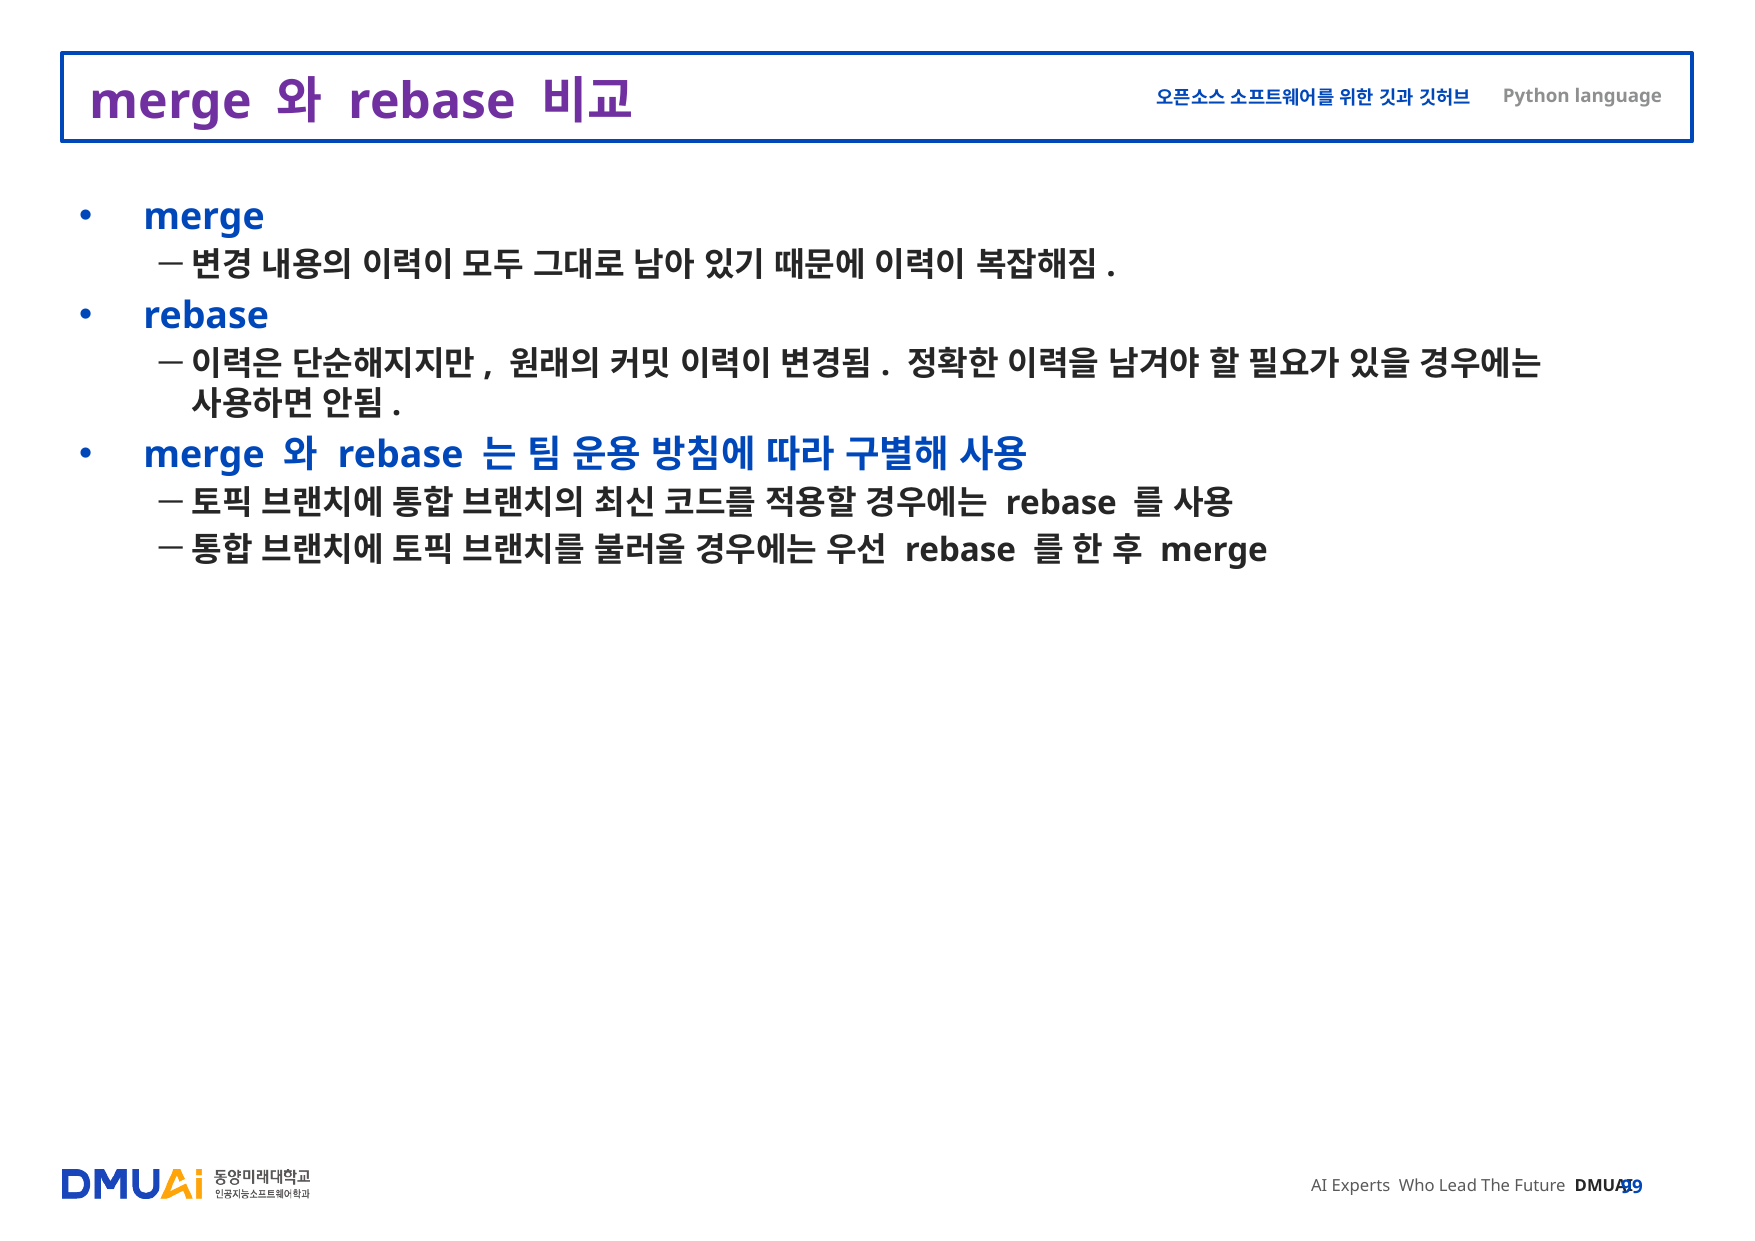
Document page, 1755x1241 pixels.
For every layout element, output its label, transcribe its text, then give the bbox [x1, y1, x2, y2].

picture [62, 1169, 310, 1199]
list merge 변경 내용의 이력이 모두 그대로 남아 있기 때문에 이력이 복잡해짐. rebase 이력은 단순해지지만, 원래의 커밋 이력이 변경됨. 정확한 이력을 남겨야 할 필요가 있을 경우에는 사용하면 안됨. merge 와 rebase 는 팀 운용 방침에 따라 구별해 사용 토픽 브랜치에 통합 브랜치의 최신 코드를 적용할 경우에는 rebase 를 사용 통합 브랜치에 토픽 브랜치를 불러올 경우에는 우선 rebase 를 한 후 merge [62, 183, 1681, 1140]
title merge 와 rebase 비교 [72, 69, 1055, 128]
